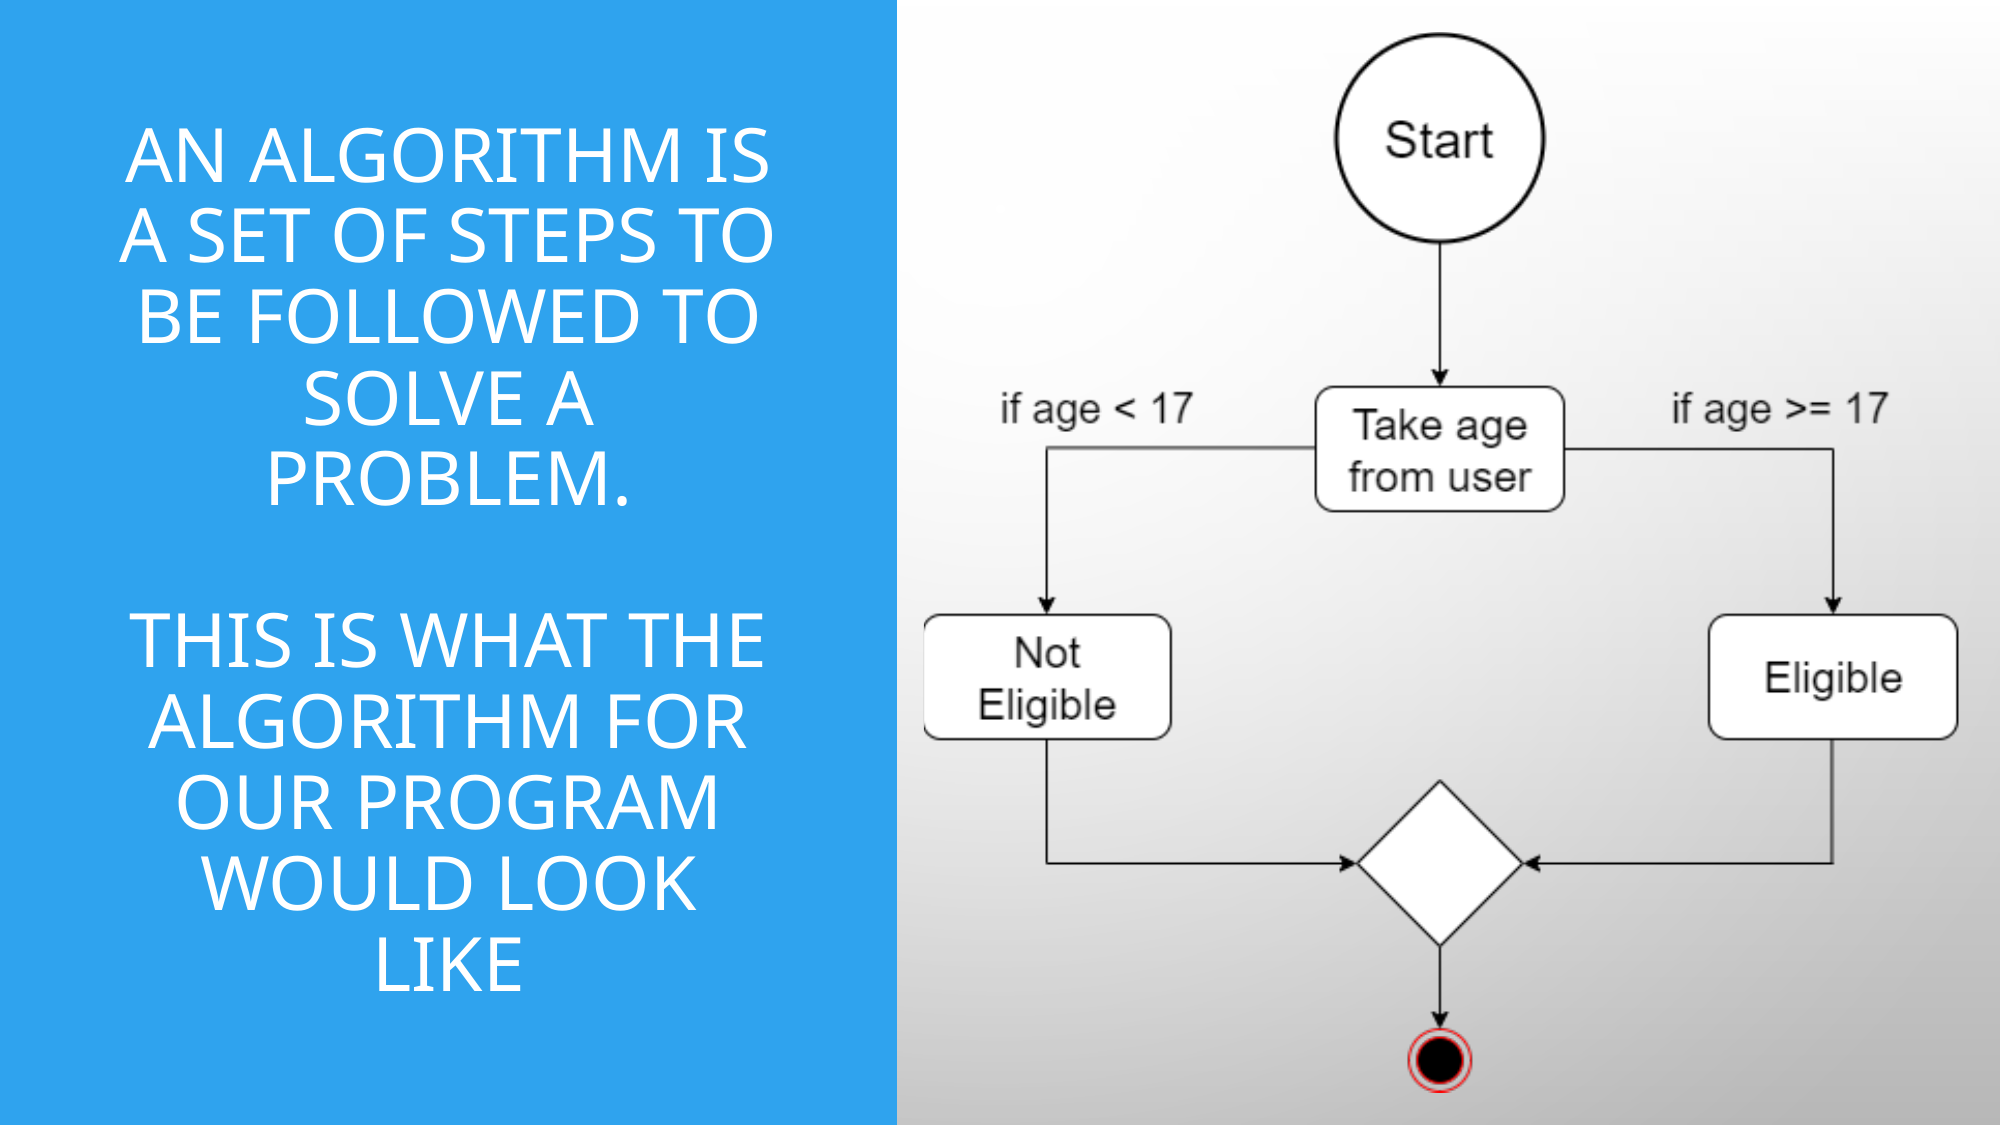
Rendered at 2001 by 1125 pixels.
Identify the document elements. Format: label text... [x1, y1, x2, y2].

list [923, 32, 1962, 1093]
title AN ALGORITHM IS A SET OF STEPS TO BE FOLLOWED TO SOLVE A PROBLEM. THIS IS WHAT THE ALGORITHM FOR OUR PROGRAM WOULD LOOK LIKE [101, 104, 796, 1021]
picture [897, 0, 2000, 1125]
text_box [0, 0, 897, 1125]
